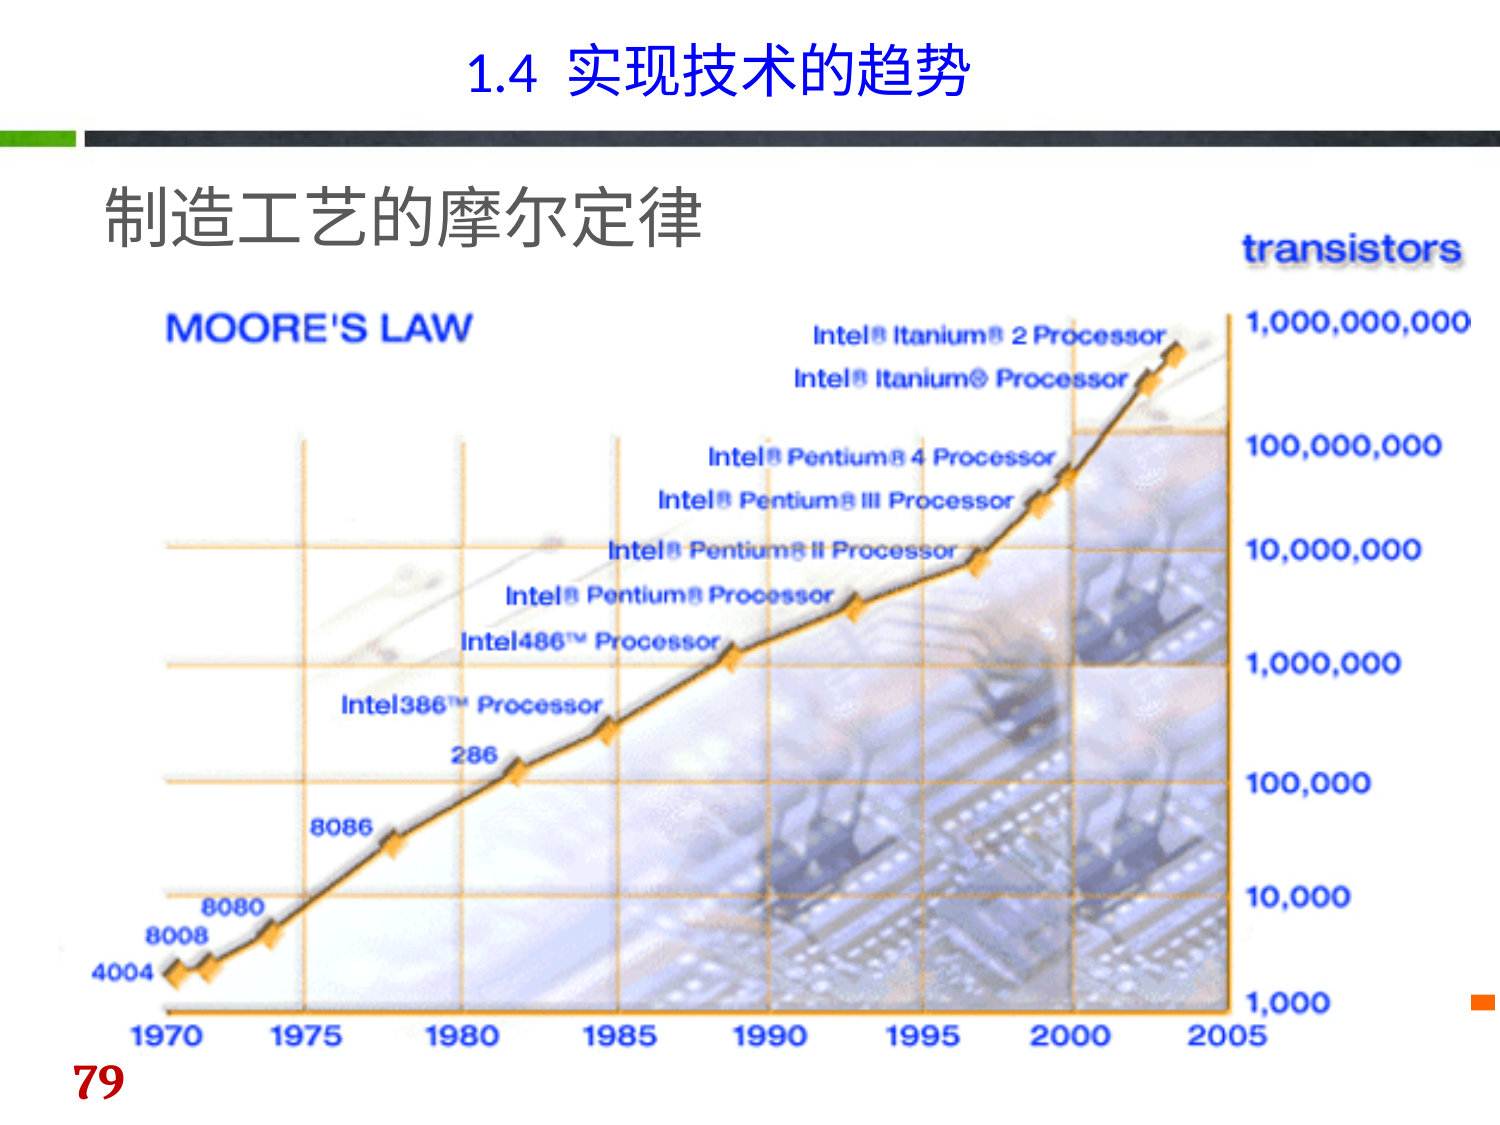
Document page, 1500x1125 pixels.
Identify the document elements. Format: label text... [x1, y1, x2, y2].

picture [0, 0, 1500, 1125]
text_box 制造工艺的摩尔定律 [88, 122, 972, 231]
text_box 1.4 实现技术的趋势 [29, 12, 1408, 125]
